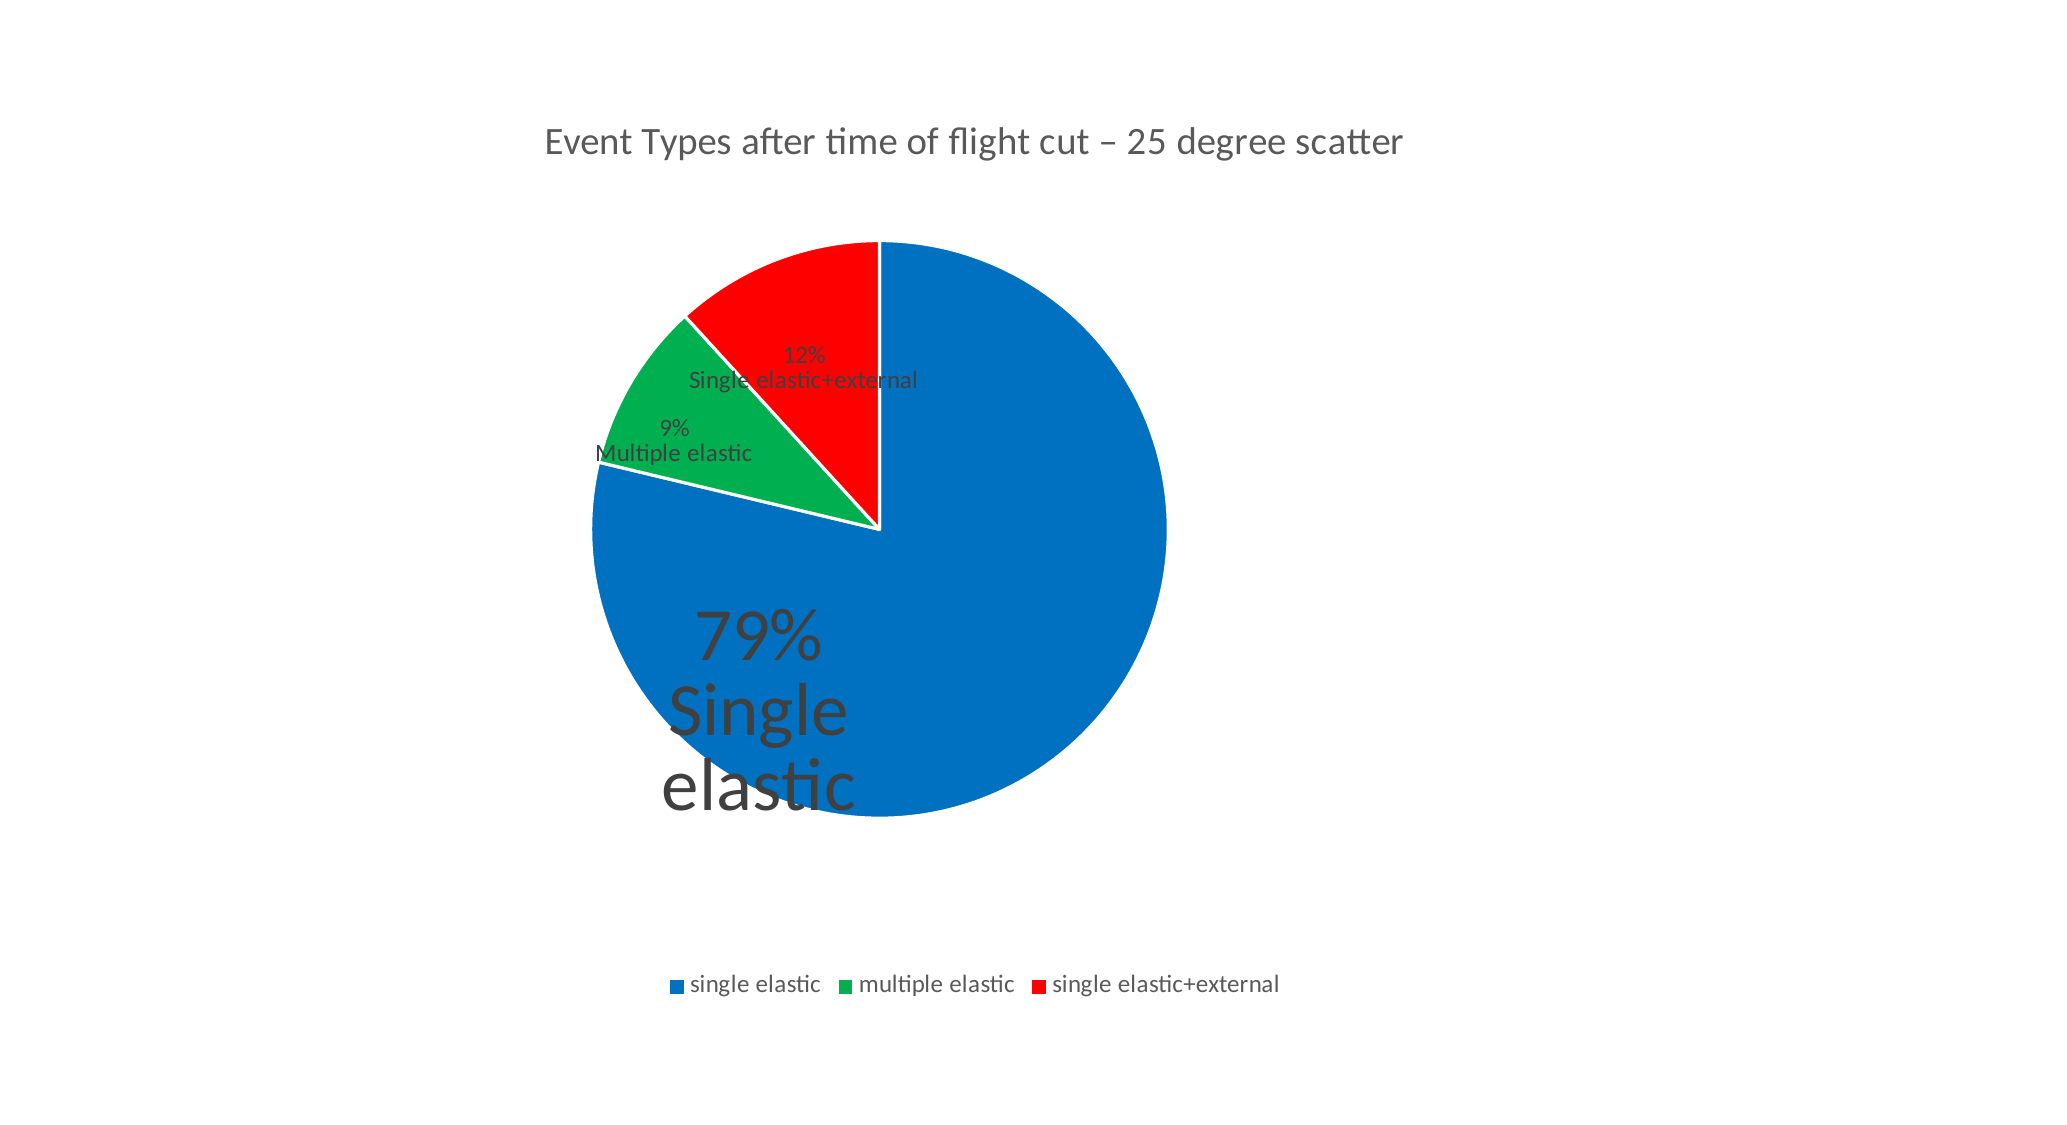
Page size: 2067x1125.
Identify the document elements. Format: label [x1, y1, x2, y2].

chart [286, 86, 1665, 1006]
